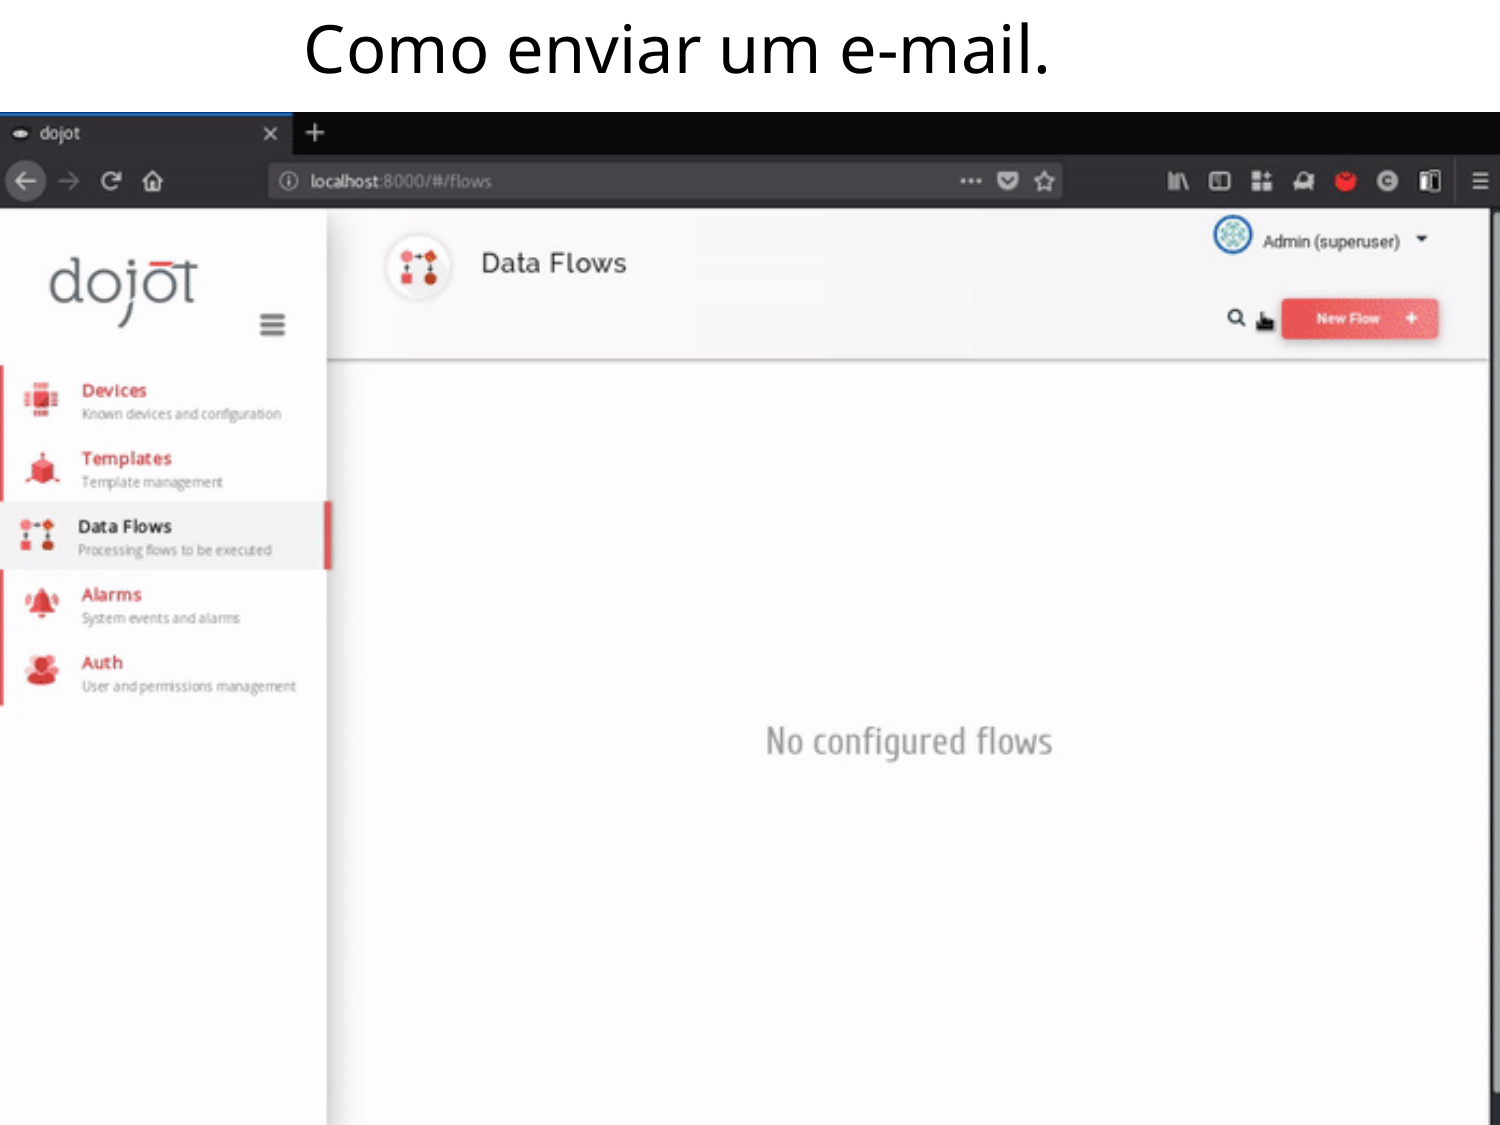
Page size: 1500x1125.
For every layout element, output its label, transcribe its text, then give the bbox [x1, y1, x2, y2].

picture [0, 111, 1500, 1125]
text_box Como enviar um e-mail. [289, 0, 1412, 110]
